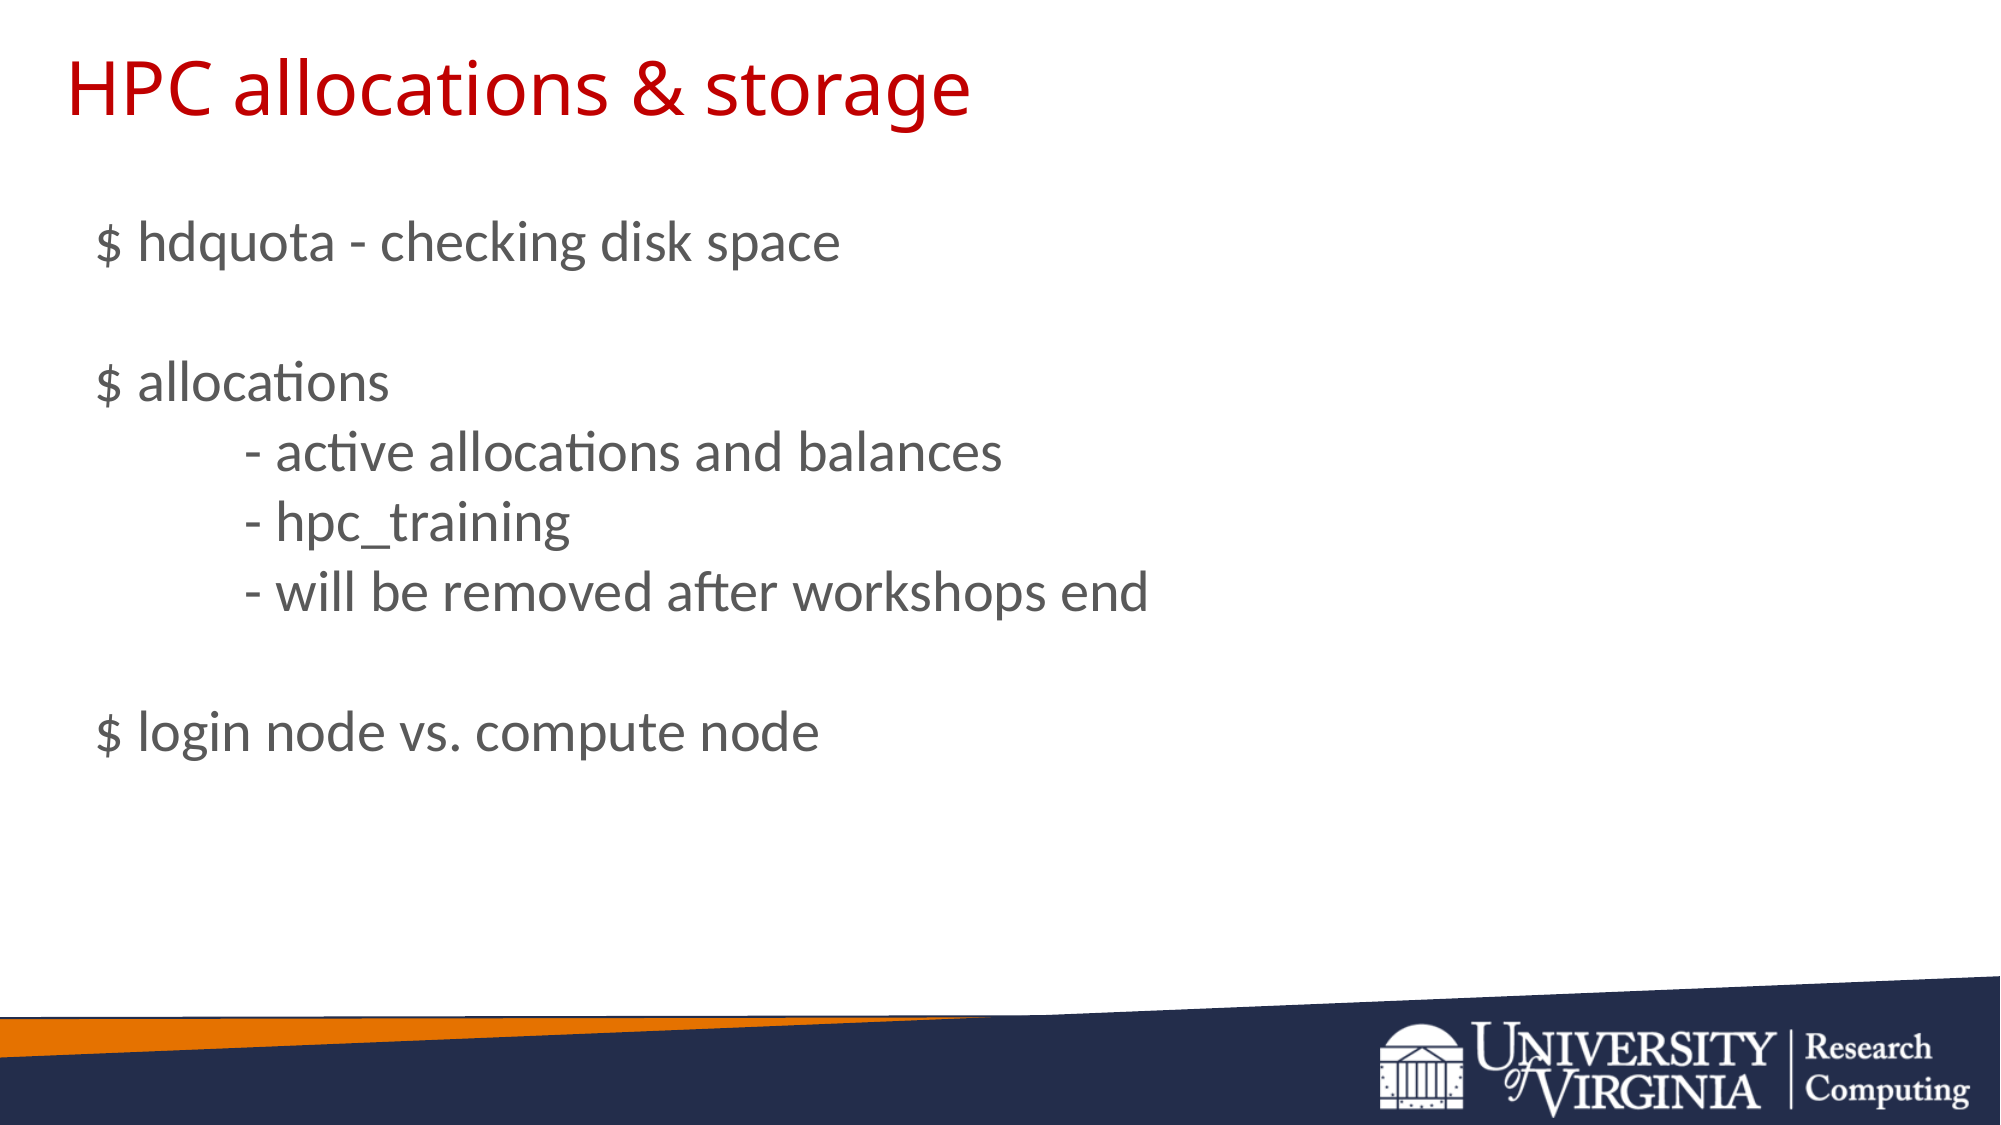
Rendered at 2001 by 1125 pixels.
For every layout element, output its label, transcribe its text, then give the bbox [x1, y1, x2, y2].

picture [1380, 1021, 1981, 1118]
text_box $ hdquota - checking disk space $ allocations - active allocations and balances - hpc_training - will be removed after workshops end $ login node vs. compute node [79, 196, 1410, 771]
text_box HPC allocations & storage [50, 33, 1219, 139]
text_box [0, 1015, 1021, 1057]
text_box [0, 976, 2000, 1125]
